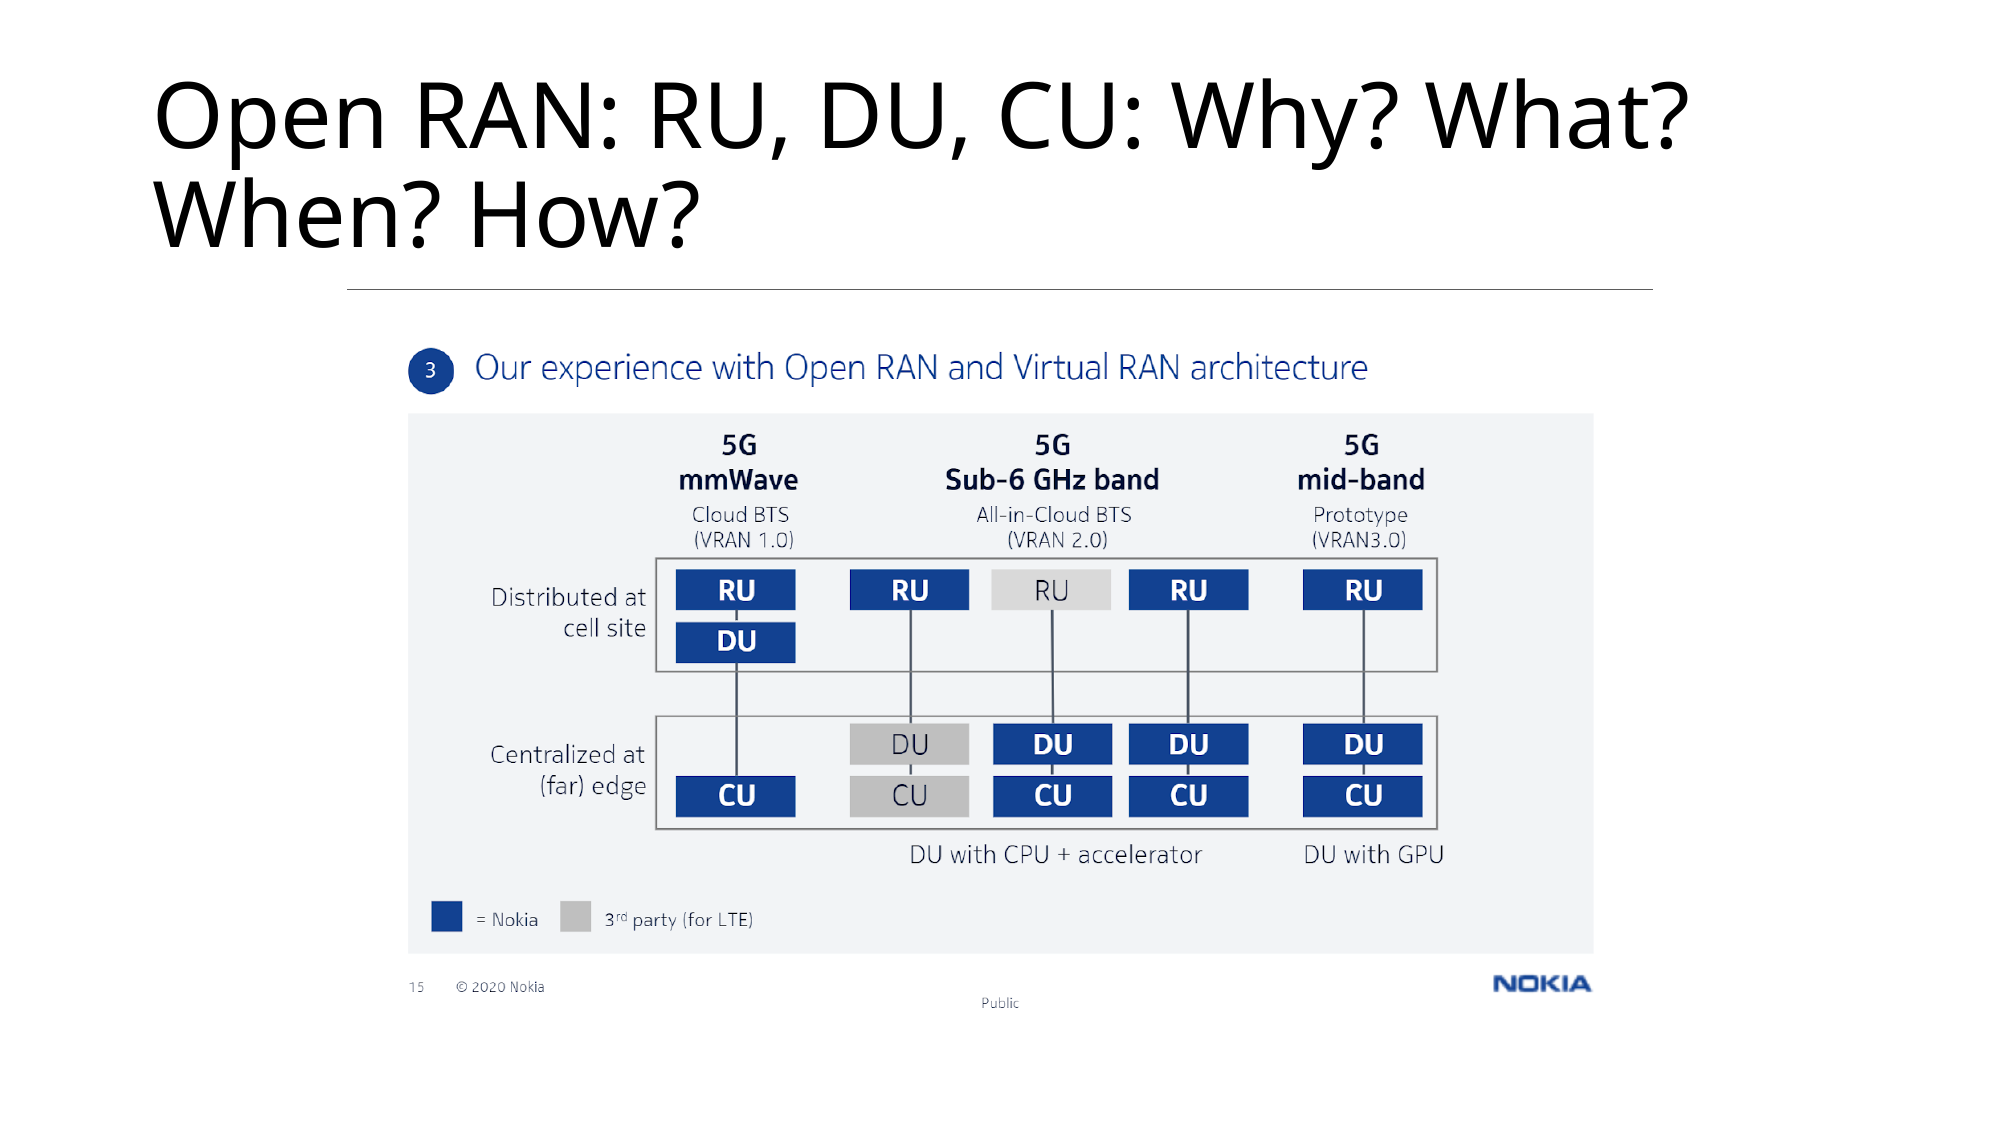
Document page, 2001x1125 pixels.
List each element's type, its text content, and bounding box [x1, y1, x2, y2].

title Open RAN: RU, DU, CU: Why? What? When? How? [137, 59, 1863, 278]
picture [346, 289, 1653, 1024]
